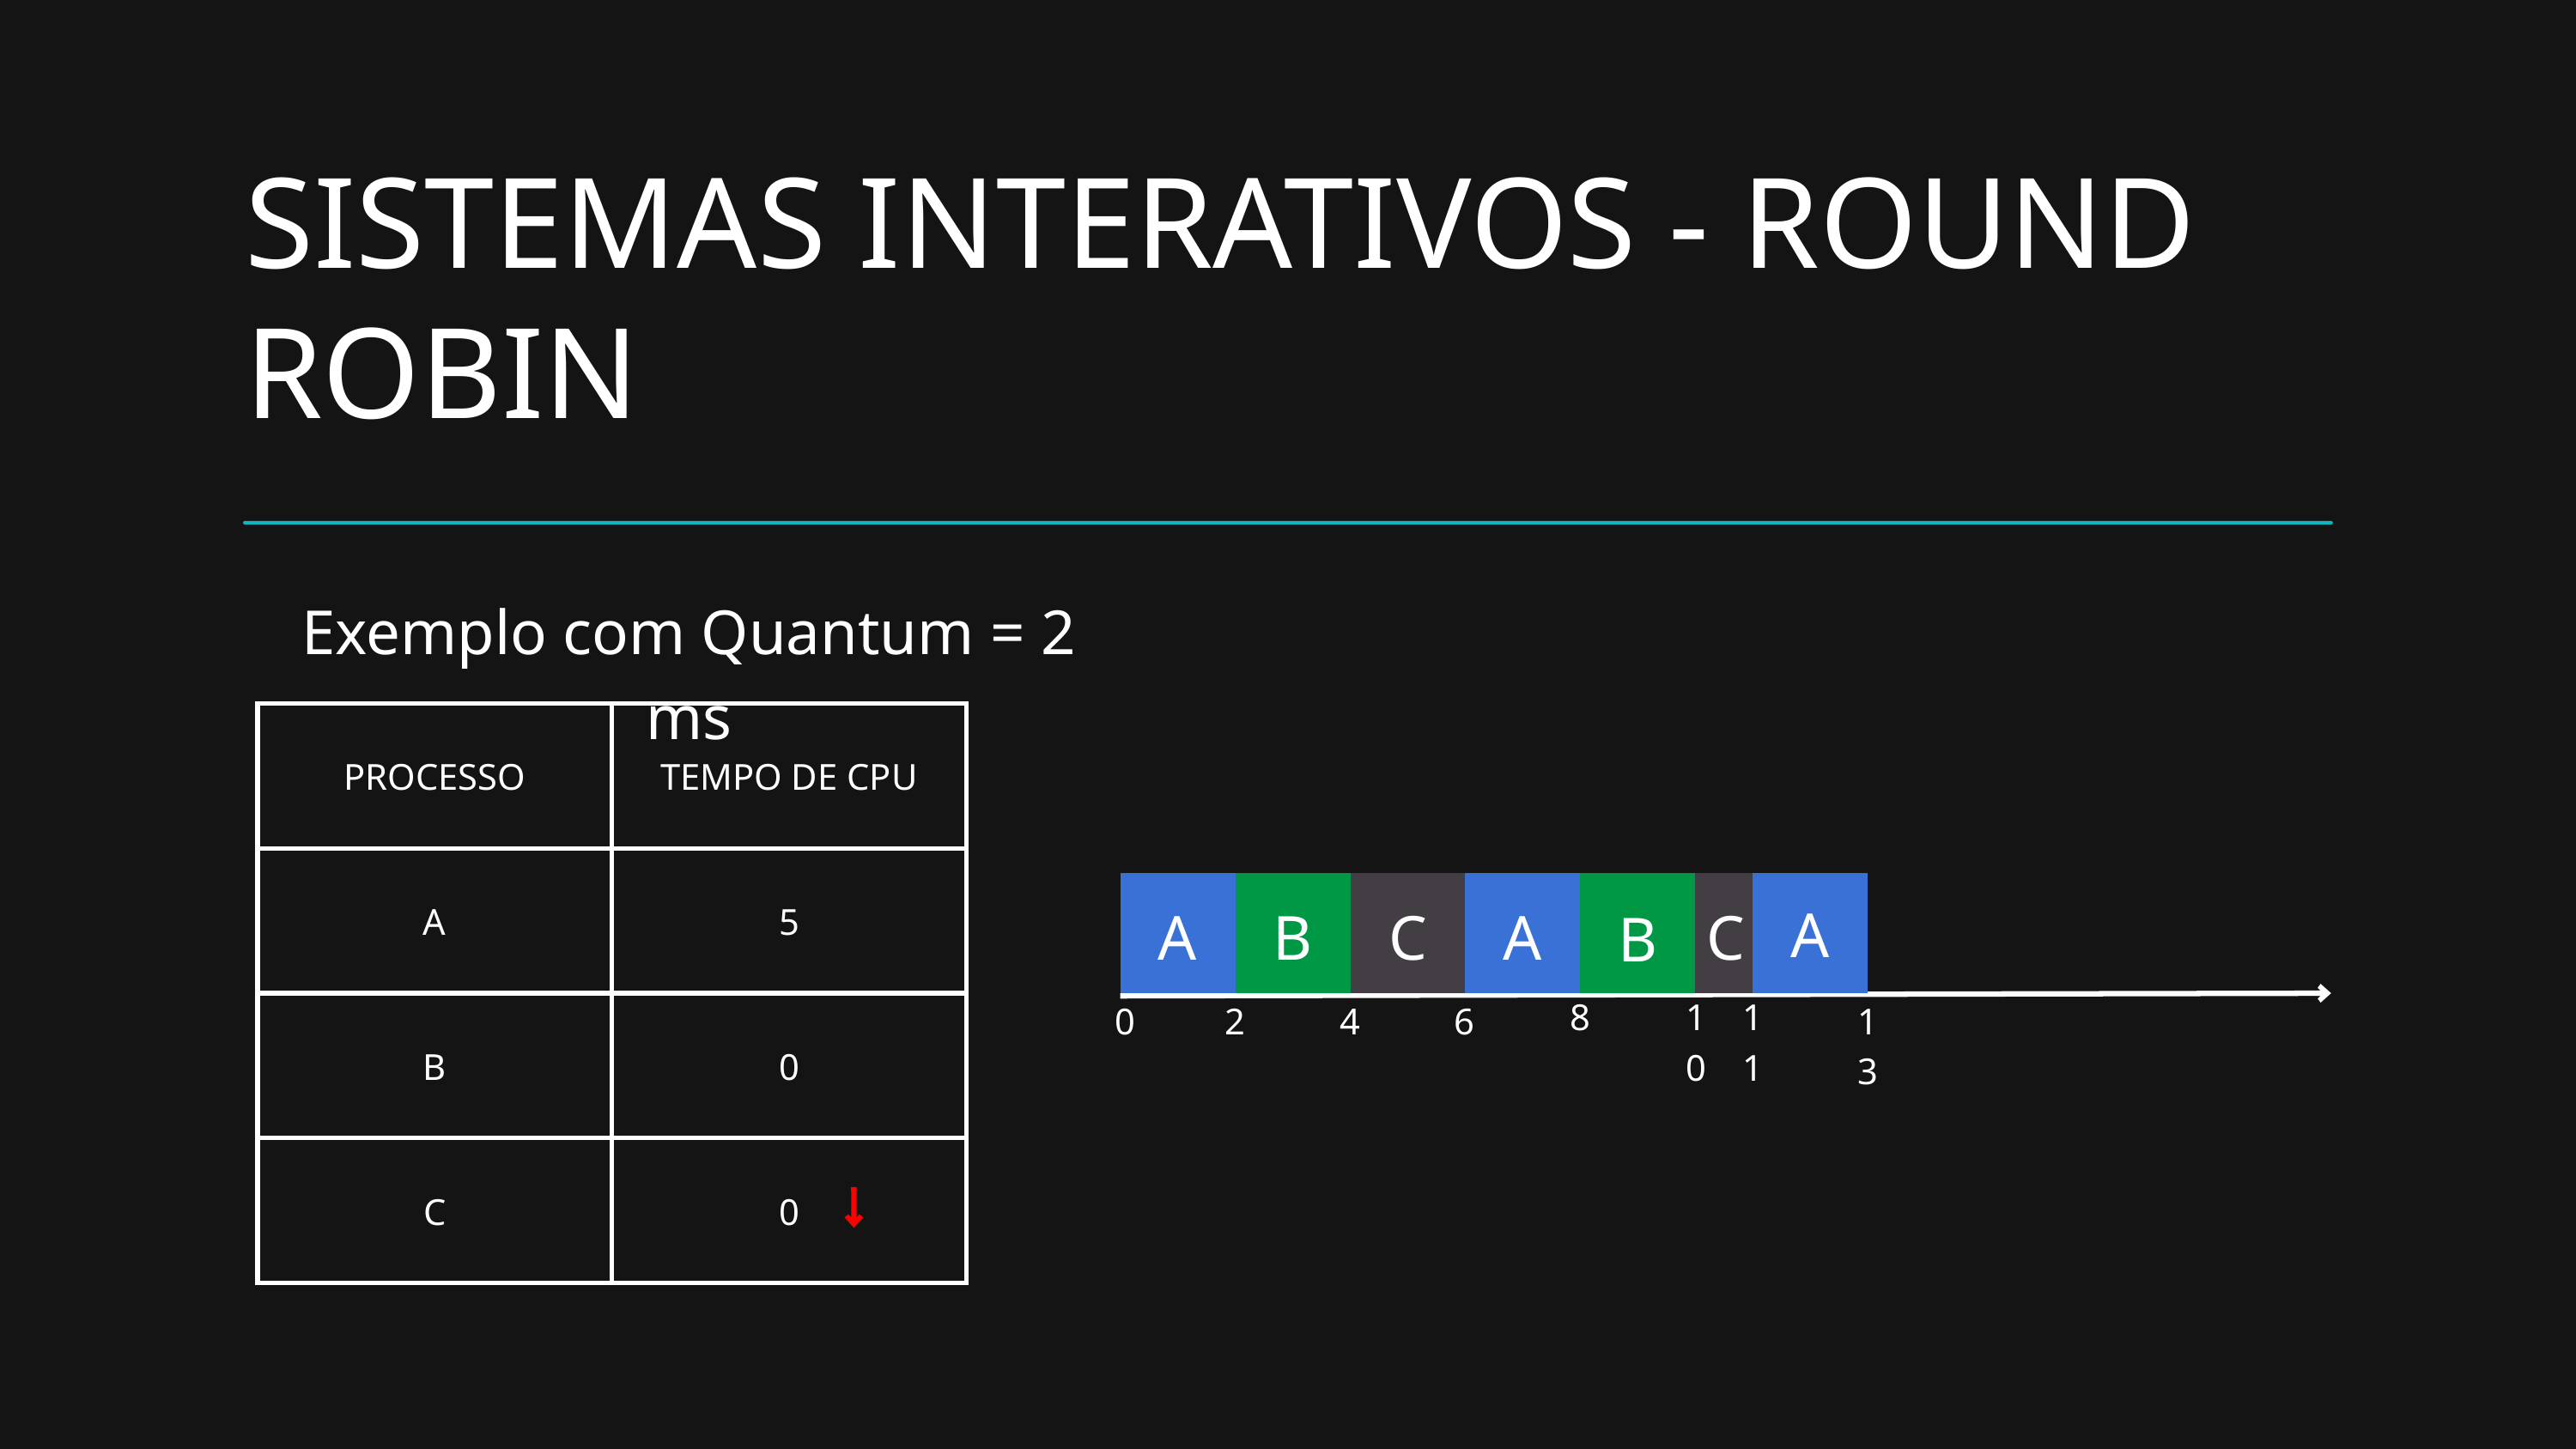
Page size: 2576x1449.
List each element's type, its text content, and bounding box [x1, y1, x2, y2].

table_cell C [260, 1140, 610, 1281]
text_box 4 [1340, 1001, 1361, 1042]
text_box 11 [1732, 1001, 1774, 1088]
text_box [1580, 872, 1694, 994]
table_cell 0 [614, 996, 964, 1136]
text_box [1350, 872, 1464, 994]
table_cell 5 [614, 851, 964, 991]
text_box Exemplo com Quantum = 2 ms [252, 713, 1126, 752]
text_box [1889, 986, 2331, 1000]
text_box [1465, 872, 1579, 994]
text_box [1695, 872, 1752, 994]
text_box [848, 1186, 860, 1228]
text_box 0 [1115, 991, 1136, 1042]
text_box 10 [1675, 1001, 1717, 1088]
table_header TEMPO DE CPU [614, 752, 964, 846]
text_box 8 [1570, 1001, 1591, 1039]
text_box 6 [1454, 1001, 1475, 1042]
table_cell B [260, 996, 610, 1136]
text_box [1235, 872, 1349, 994]
table_cell 0 [614, 1140, 964, 1281]
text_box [244, 144, 2331, 704]
text_box 2 [1224, 1001, 1246, 1042]
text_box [1753, 872, 1868, 994]
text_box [1120, 872, 1234, 994]
table_cell A [260, 851, 610, 991]
table_header PROCESSO [260, 752, 610, 846]
text_box 13 [1847, 991, 1889, 1093]
